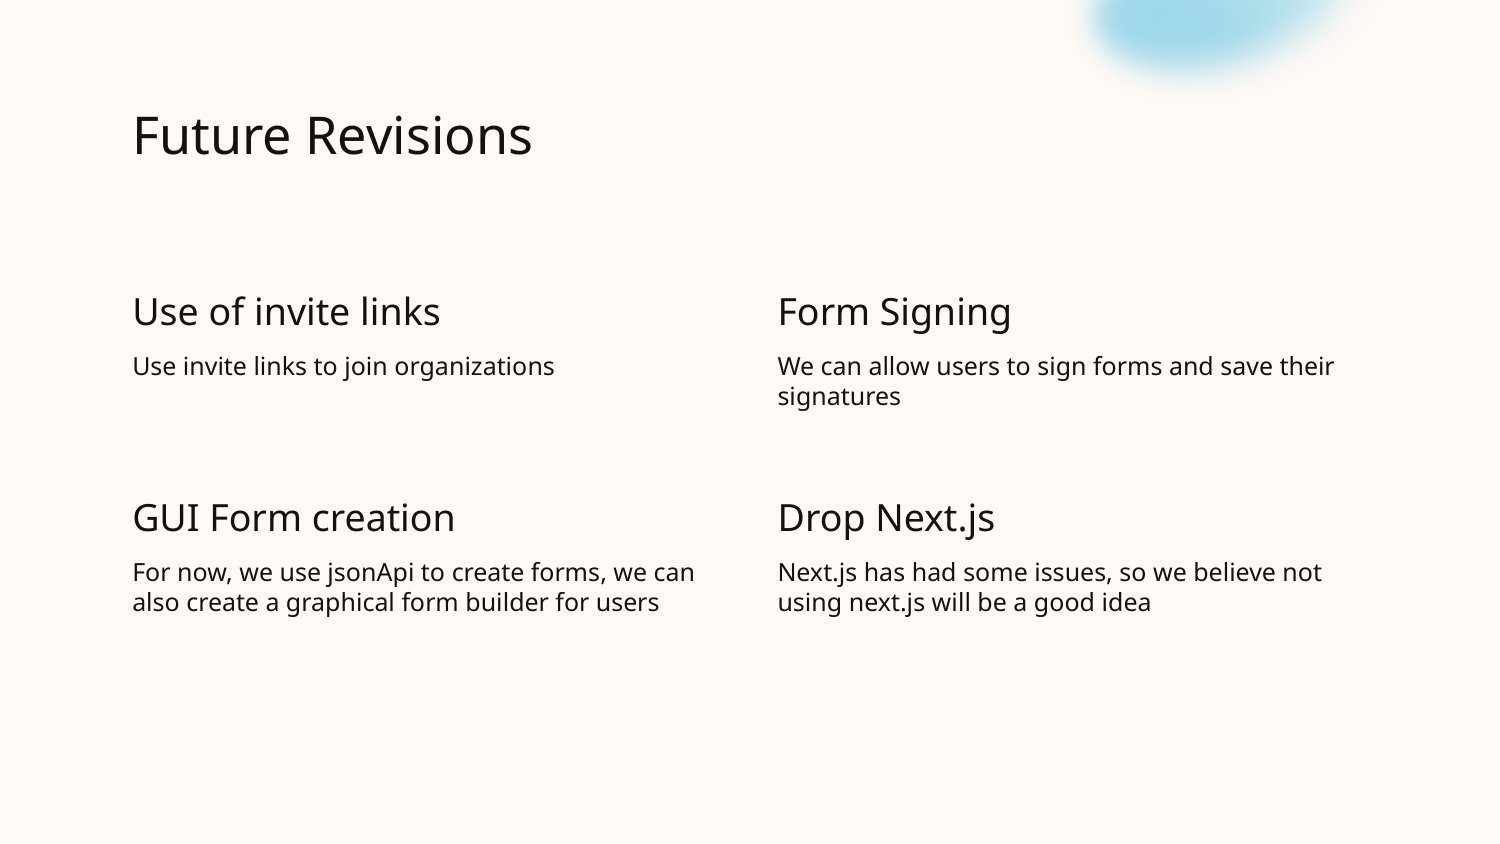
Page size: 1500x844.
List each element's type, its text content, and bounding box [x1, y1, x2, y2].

subtitle Drop Next.js [737, 478, 1358, 554]
text_box Next.js has had some issues, so we believe not using next.js will be a good idea [762, 541, 1383, 660]
subtitle Use invite links to join organizations [117, 349, 738, 454]
picture [949, 0, 1475, 275]
subtitle GUI Form creation [117, 478, 737, 554]
subtitle Form Signing [762, 273, 1383, 349]
subtitle We can allow users to sign forms and save their signatures [762, 349, 1383, 454]
subtitle Use of invite links [117, 273, 738, 349]
title Future Revisions [117, 87, 1383, 178]
subtitle For now, we use jsonApi to create forms, we can also create a graphical form builder for users [117, 554, 738, 660]
